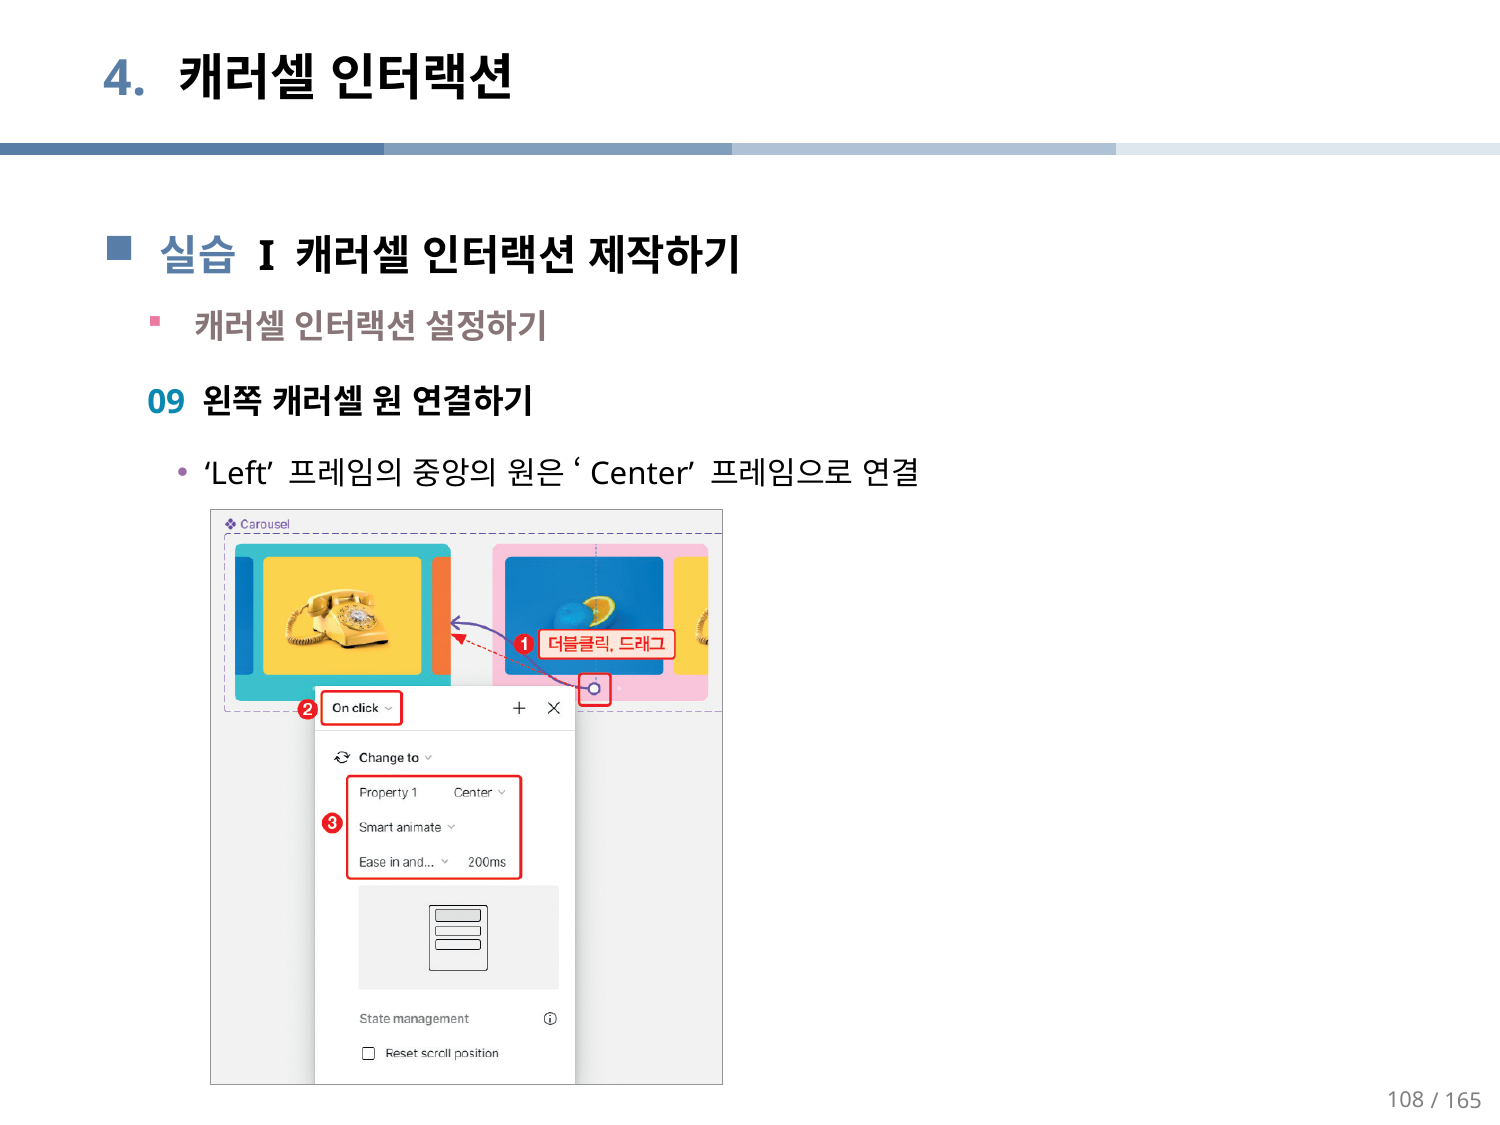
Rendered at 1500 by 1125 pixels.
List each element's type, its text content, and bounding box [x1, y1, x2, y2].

title 캐러셀 인터랙션 [88, 30, 1211, 121]
picture [206, 503, 727, 1090]
list 실습 I 캐러셀 인터랙션 제작하기 캐러셀 인터랙션 설정하기 09 왼쪽 캐러셀 원 연결하기 ‘Left’ 프레임의 중앙의 원은 ‘Center’ 프레임으로 연결 [88, 196, 1436, 1083]
